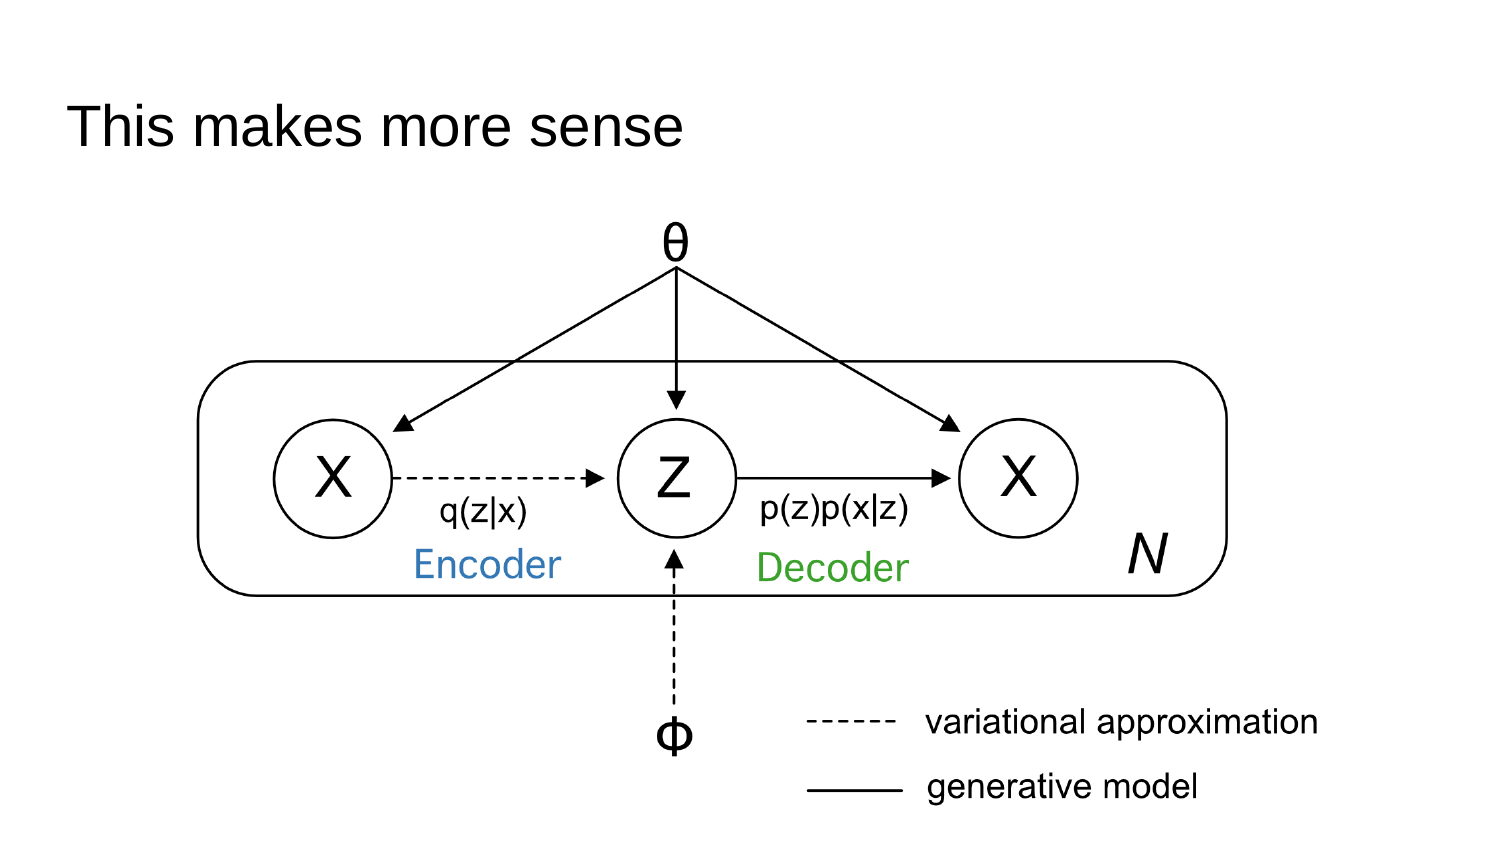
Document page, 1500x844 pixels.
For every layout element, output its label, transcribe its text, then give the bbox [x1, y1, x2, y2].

picture [149, 190, 1326, 818]
title This makes more sense [51, 72, 1449, 167]
